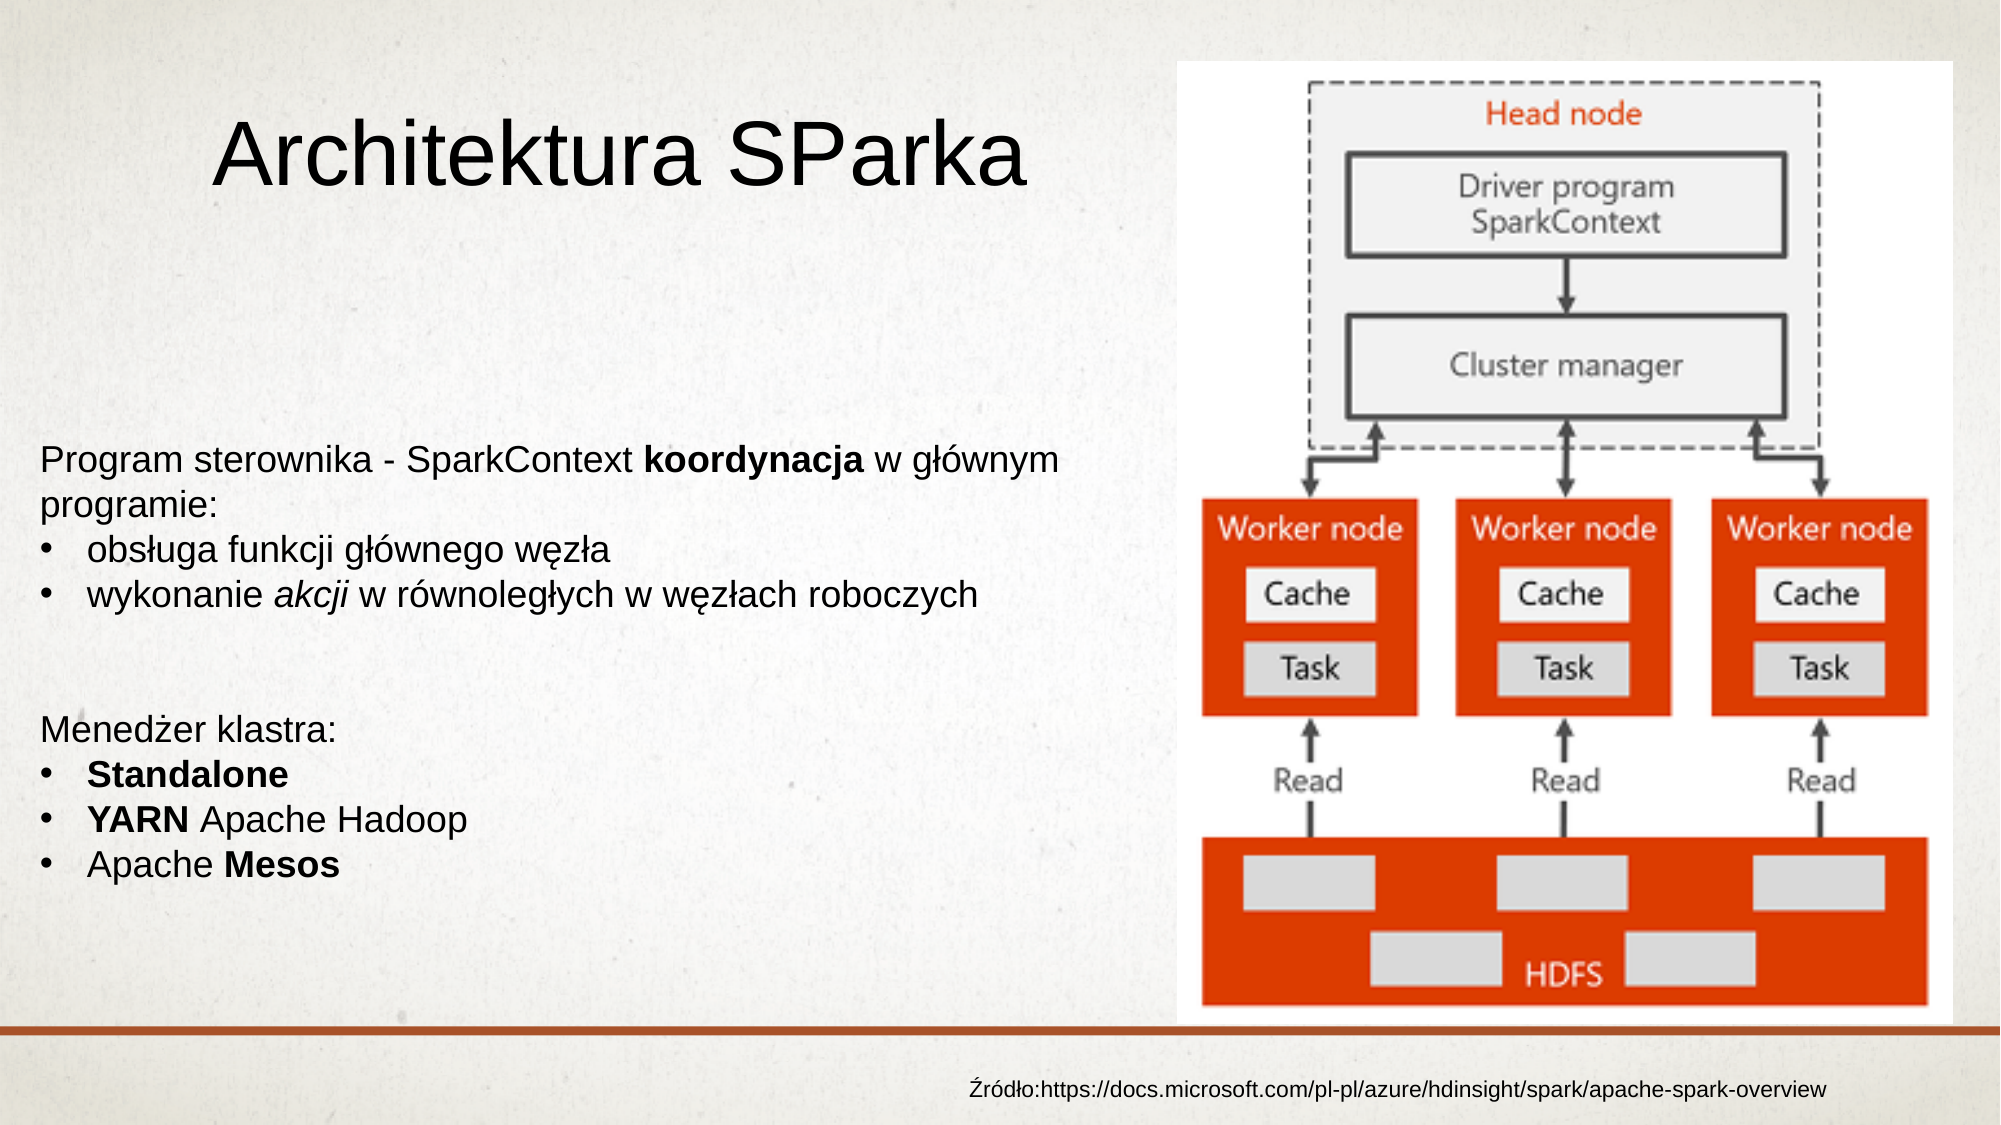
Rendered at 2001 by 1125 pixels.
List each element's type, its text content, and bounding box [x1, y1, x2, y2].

title Architektura SParka [212, 62, 1174, 250]
picture [0, 0, 2001, 1125]
text_box Źródło:https://docs.microsoft.com/pl-pl/azure/hdinsight/spark/apache-spark-overview [954, 1067, 2000, 1110]
text_box Program sterownika - SparkContext koordynacja w głównym programie: obsługa funkcji głównego węzła wykonanie akcji w równoległych w węzłach roboczych Menedżer klastra: Standalone YARN Apache Hadoop Apache Mesos [24, 382, 1148, 938]
